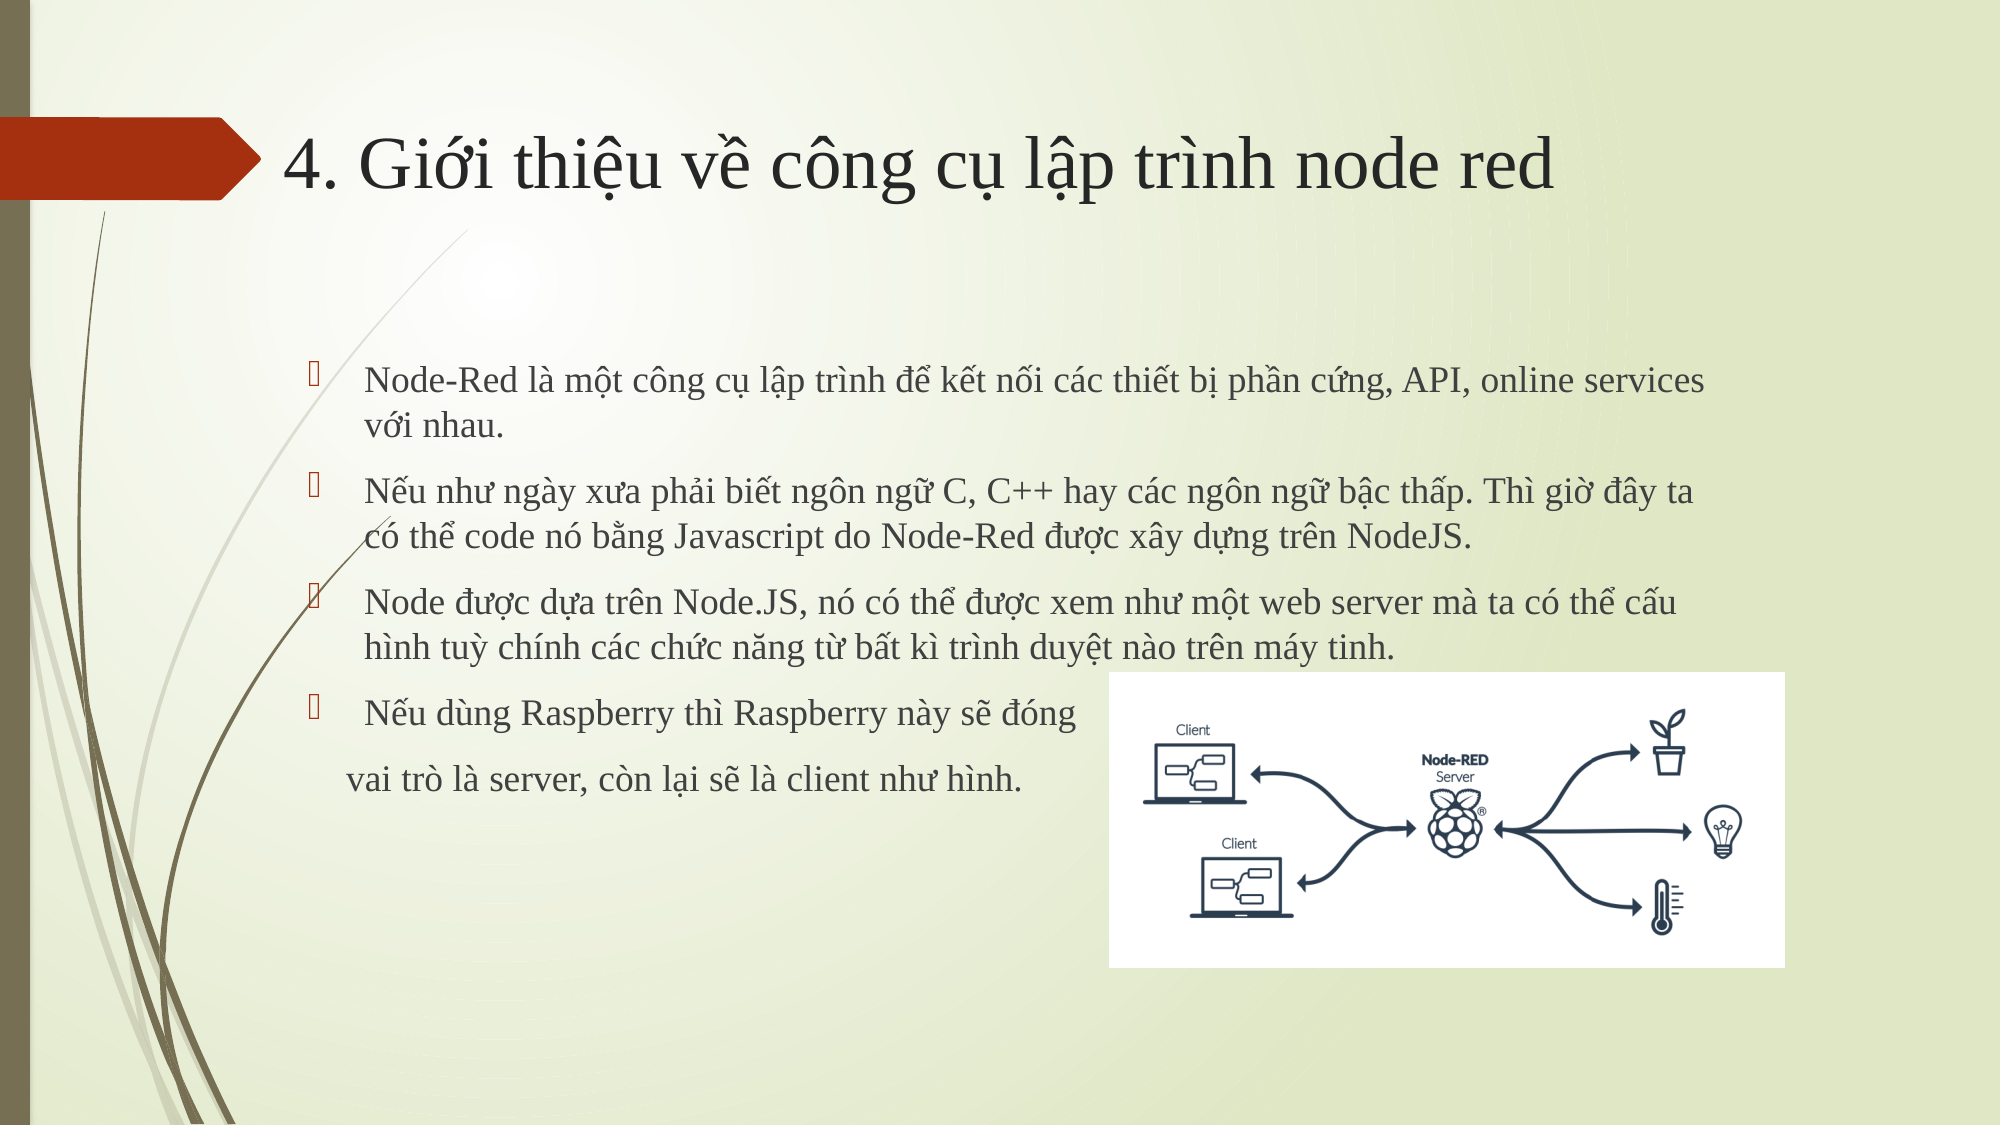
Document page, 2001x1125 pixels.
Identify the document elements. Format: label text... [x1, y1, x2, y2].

list Node-Red là một công cụ lập trình để kết nối các thiết bị phần cứng, API, online services với nhau. Nếu như ngày xưa phải biết ngôn ngữ C, C++ hay các ngôn ngữ bậc thấp. Thì giờ đây ta có thể code nó bằng Javascript do Node-Red được xây dựng trên NodeJS. Node được dựa trên Node.JS, nó có thể được xem như một web server mà ta có thể cấu hình tuỳ chính các chức năng từ bất kì trình duyệt nào trên máy tinh. Nếu dùng Raspberry thì Raspberry này sẽ đóng vai trò là server, còn lại sẽ là client như hình. [292, 347, 1756, 968]
title 4. Giới thiệu về công cụ lập trình node red [269, 106, 1731, 317]
picture [1108, 672, 1785, 968]
